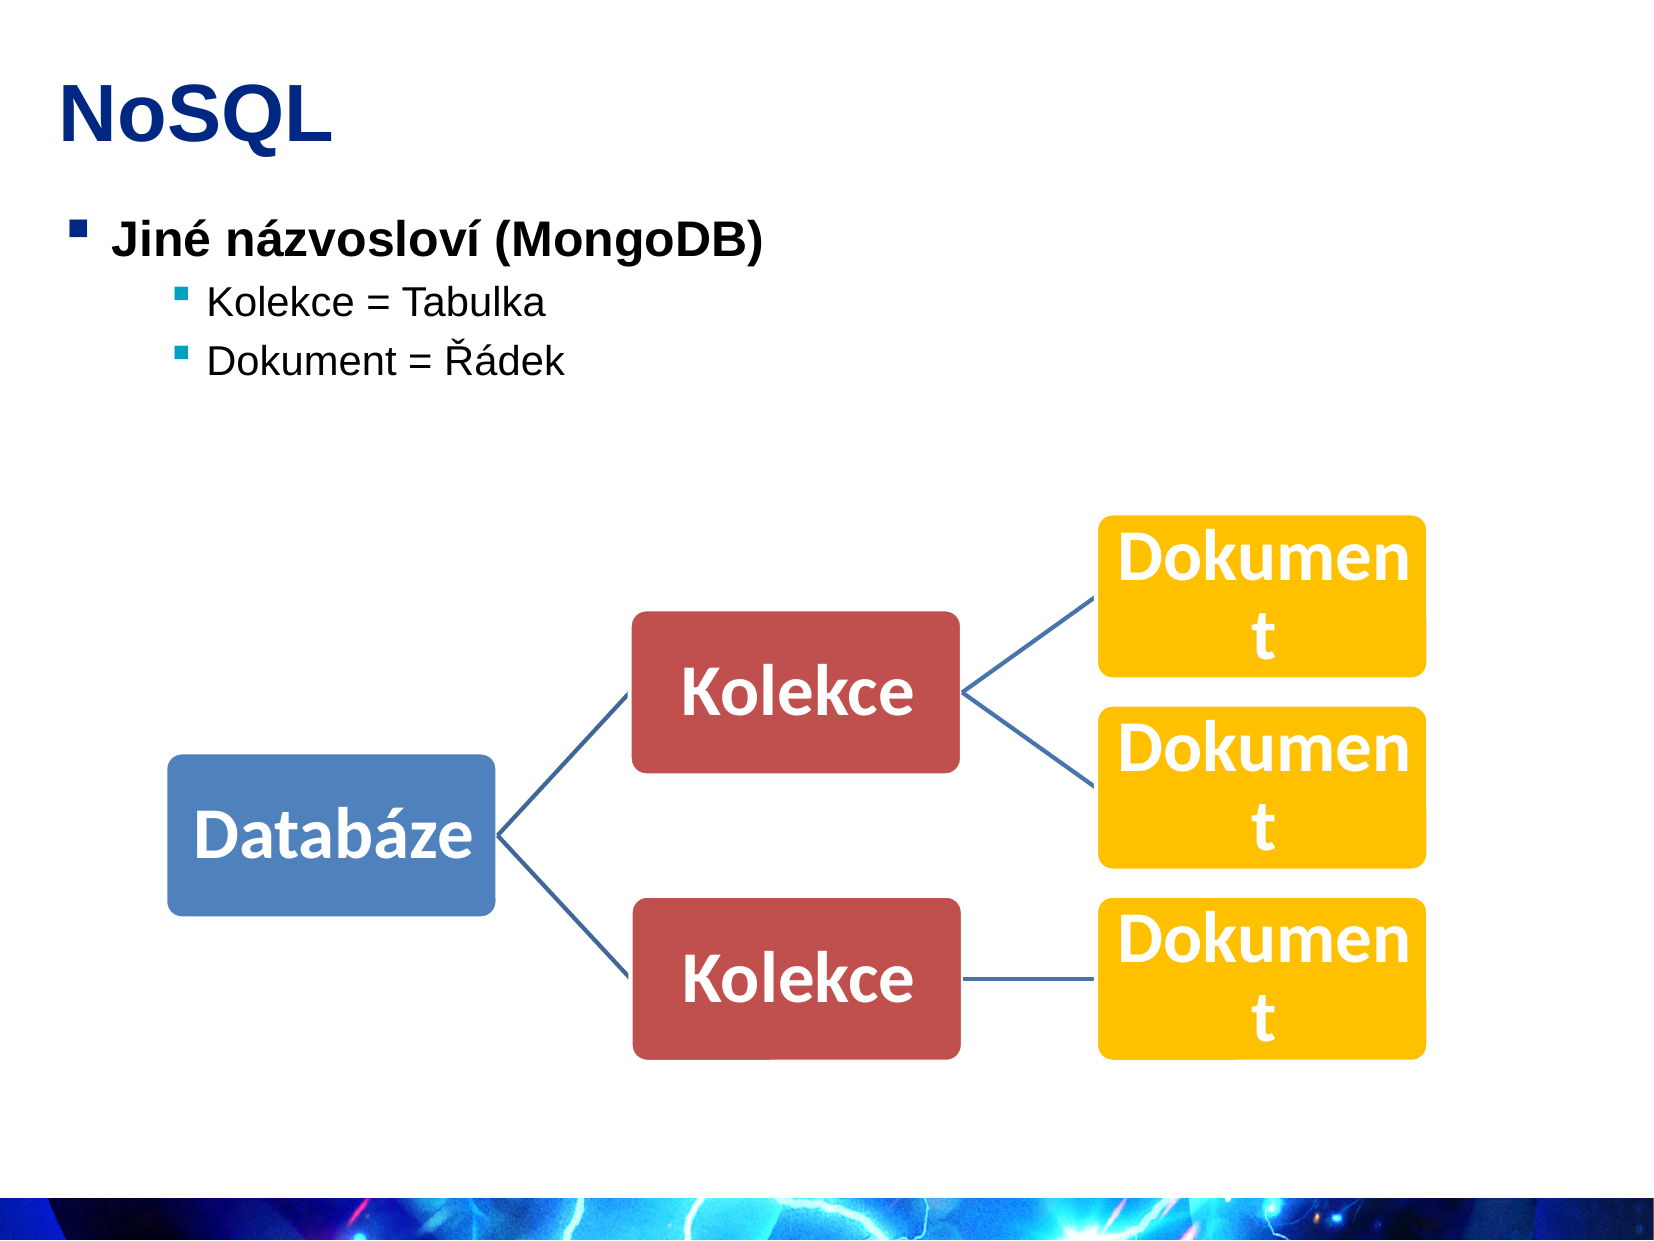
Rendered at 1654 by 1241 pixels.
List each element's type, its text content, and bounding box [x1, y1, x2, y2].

picture [1167, 1198, 1654, 1240]
title NoSQL [59, 17, 1595, 201]
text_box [164, 424, 1429, 1151]
picture [0, 1198, 1185, 1240]
list Jiné názvosloví (MongoDB) Kolekce = Tabulka Dokument = Řádek [58, 206, 1583, 1167]
